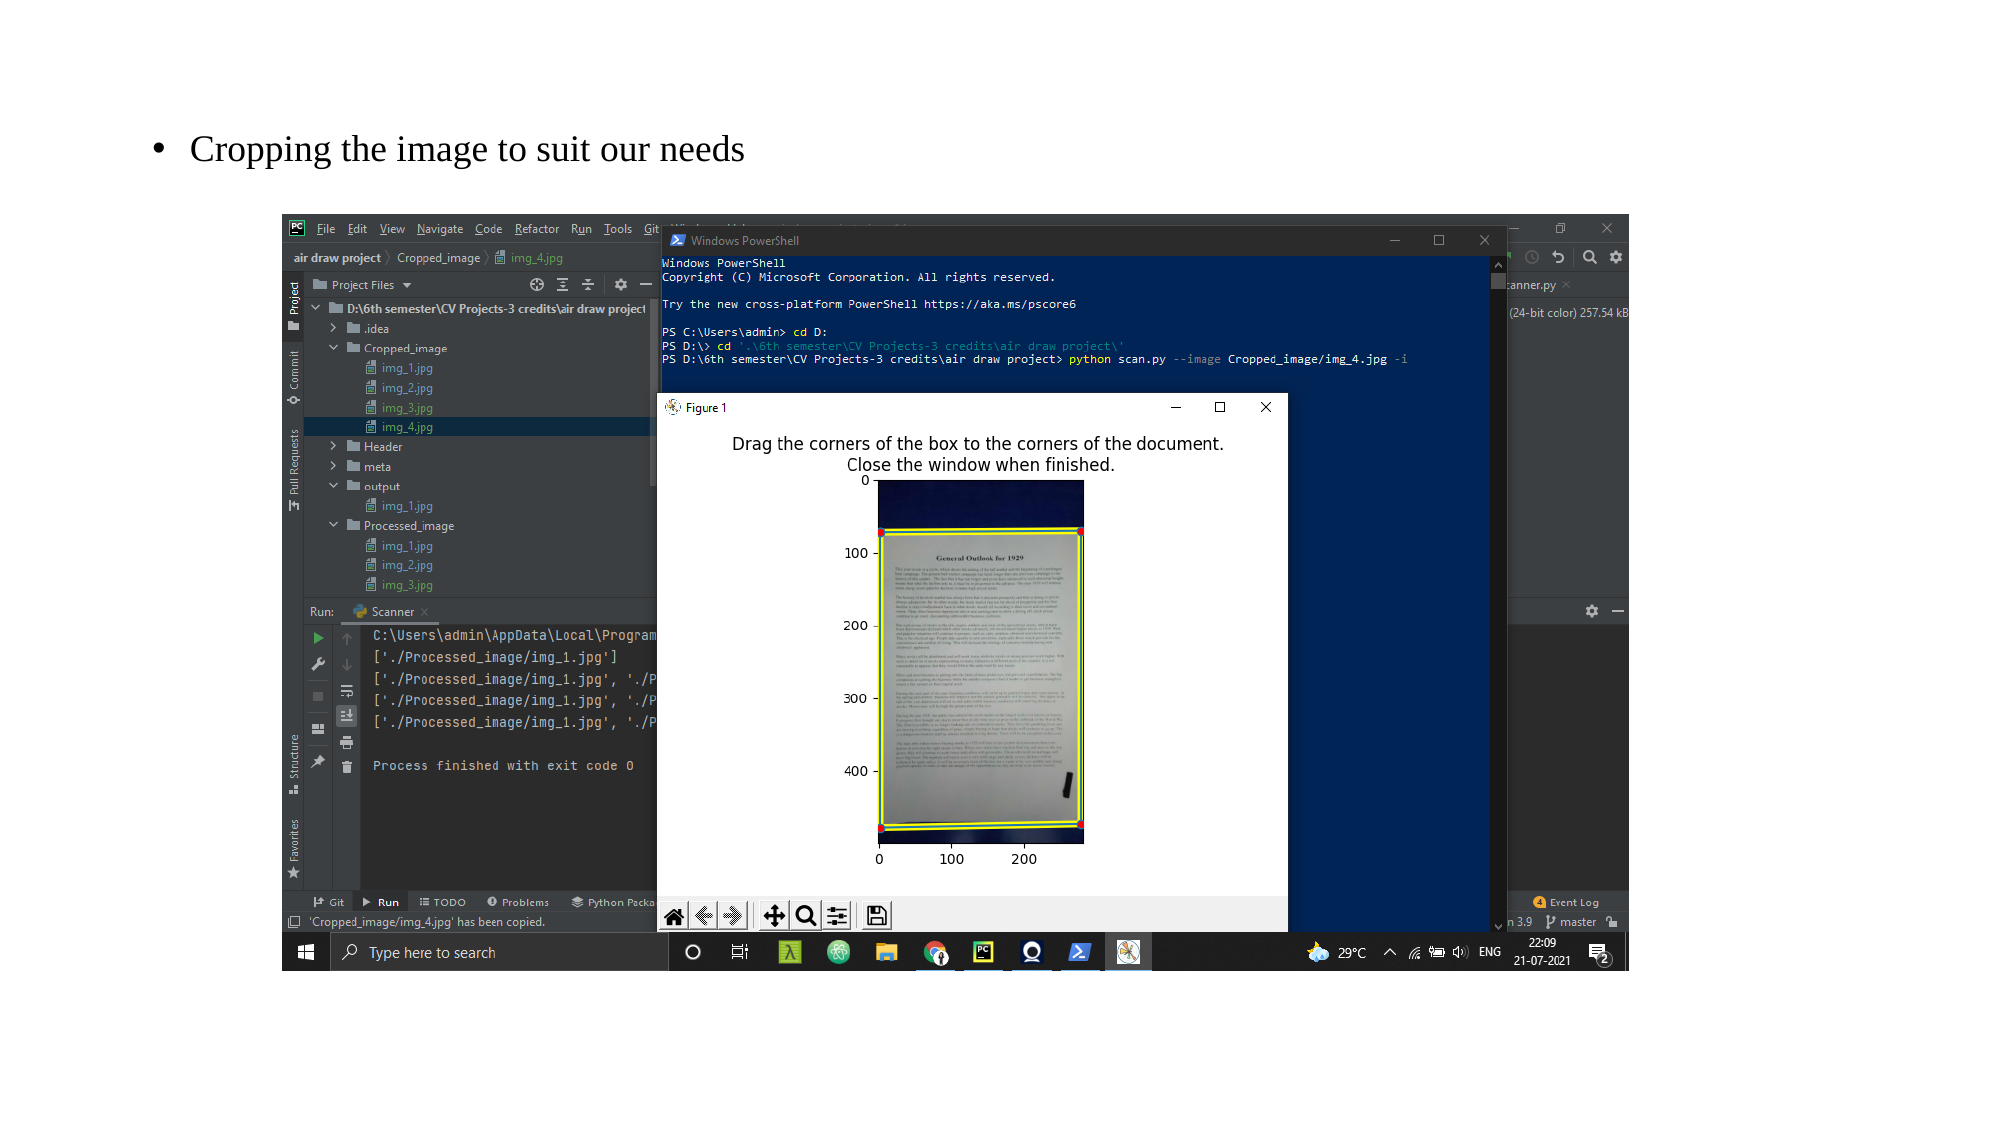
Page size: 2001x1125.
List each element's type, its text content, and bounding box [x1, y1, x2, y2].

picture [282, 214, 1629, 971]
list Cropping the image to suit our needs [137, 121, 1863, 1014]
